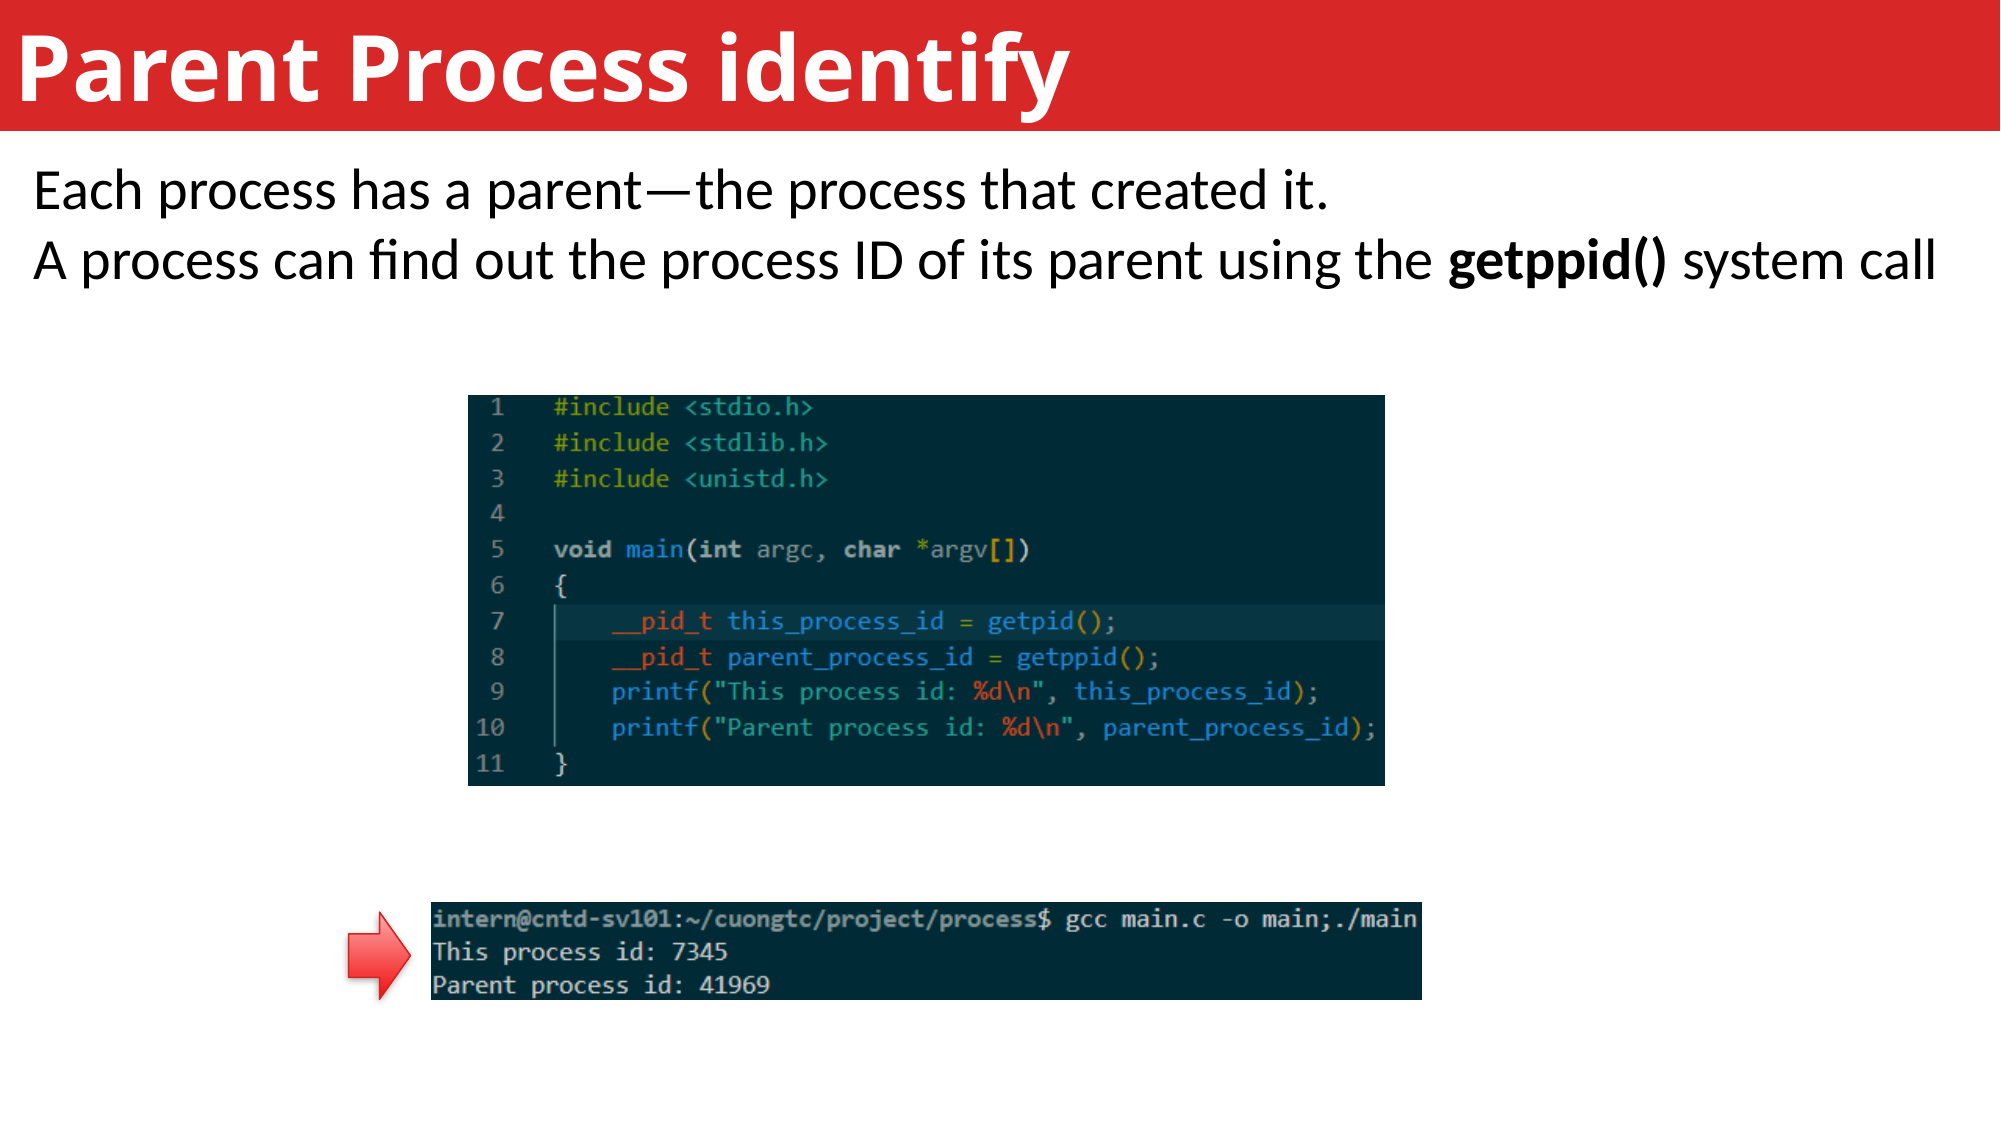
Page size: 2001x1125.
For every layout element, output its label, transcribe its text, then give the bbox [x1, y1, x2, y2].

picture [493, 612, 503, 629]
picture [1095, 915, 1107, 927]
picture [493, 470, 503, 487]
picture [801, 687, 813, 704]
picture [905, 723, 912, 730]
picture [744, 681, 748, 699]
picture [1405, 915, 1417, 927]
picture [845, 653, 871, 665]
picture [1038, 908, 1051, 930]
picture [1264, 915, 1290, 927]
picture [1004, 681, 1015, 703]
picture [614, 724, 618, 740]
picture [548, 981, 587, 993]
picture [1105, 724, 1110, 740]
picture [702, 910, 713, 930]
picture [614, 468, 625, 487]
picture [659, 910, 671, 927]
picture [491, 719, 505, 735]
picture [554, 434, 610, 451]
picture [434, 910, 474, 927]
picture [673, 719, 677, 735]
picture [557, 753, 567, 776]
picture [758, 470, 769, 487]
picture [1235, 688, 1242, 694]
picture [646, 981, 657, 993]
picture [1163, 724, 1174, 735]
picture [700, 976, 715, 993]
picture [715, 434, 725, 451]
picture [758, 403, 769, 415]
picture [555, 545, 583, 557]
picture [664, 724, 668, 735]
picture [759, 545, 769, 557]
picture [846, 723, 857, 735]
picture [1063, 717, 1071, 723]
picture [1166, 915, 1178, 927]
picture [1348, 908, 1360, 930]
picture [801, 433, 812, 451]
picture [828, 915, 868, 931]
picture [876, 690, 885, 698]
picture [1119, 688, 1126, 694]
picture [1090, 682, 1101, 699]
picture [1092, 653, 1101, 665]
picture [1391, 915, 1402, 927]
text_box [347, 911, 412, 1000]
picture [492, 683, 503, 699]
picture [919, 723, 928, 735]
picture [559, 948, 573, 960]
picture [1132, 688, 1168, 704]
picture [927, 910, 938, 930]
picture [701, 681, 710, 704]
picture [933, 545, 943, 557]
picture [702, 403, 712, 415]
picture [846, 689, 851, 699]
picture [1103, 654, 1109, 664]
picture [743, 653, 754, 665]
picture [492, 504, 505, 521]
picture [805, 719, 811, 735]
picture [716, 976, 727, 993]
picture [1111, 724, 1139, 735]
picture [729, 683, 741, 699]
picture [620, 724, 625, 735]
picture [991, 539, 999, 562]
picture [1018, 653, 1031, 669]
picture [875, 723, 885, 735]
picture [888, 723, 899, 733]
picture [1335, 718, 1347, 735]
picture [1279, 724, 1286, 730]
picture [588, 981, 601, 993]
picture [520, 948, 558, 960]
picture [658, 975, 671, 993]
picture [714, 398, 726, 415]
picture [730, 653, 741, 669]
picture [729, 976, 770, 993]
picture [1352, 717, 1361, 740]
picture [788, 397, 798, 415]
picture [1194, 915, 1205, 927]
picture [1066, 915, 1093, 931]
picture [631, 910, 643, 927]
picture [478, 755, 489, 771]
picture [628, 688, 633, 699]
picture [1322, 924, 1329, 931]
picture [628, 468, 669, 487]
picture [672, 943, 685, 960]
picture [801, 545, 812, 557]
picture [869, 910, 924, 931]
picture [952, 545, 987, 562]
picture [716, 475, 726, 487]
picture [492, 540, 503, 557]
picture [670, 647, 683, 665]
picture [730, 719, 741, 735]
picture [730, 433, 740, 451]
picture [730, 397, 740, 415]
picture [716, 943, 727, 960]
picture [1293, 915, 1304, 927]
picture [860, 725, 864, 735]
picture [960, 647, 971, 665]
picture [533, 981, 545, 998]
picture [611, 653, 655, 670]
picture [617, 948, 629, 960]
picture [760, 687, 769, 699]
picture [948, 723, 957, 735]
picture [1002, 717, 1029, 735]
picture [1268, 688, 1272, 699]
picture [800, 915, 812, 927]
picture [657, 653, 669, 665]
picture [1135, 647, 1143, 670]
picture [614, 688, 618, 704]
picture [973, 681, 1001, 699]
picture [687, 539, 696, 562]
picture [626, 545, 654, 557]
picture [547, 910, 587, 927]
picture [554, 470, 568, 487]
picture [463, 948, 474, 960]
picture [505, 910, 544, 931]
picture [673, 683, 677, 699]
picture [493, 398, 503, 415]
picture [745, 475, 754, 485]
picture [630, 942, 643, 960]
picture [772, 469, 784, 487]
picture [831, 723, 841, 740]
picture [1049, 697, 1056, 704]
picture [1263, 724, 1276, 735]
picture [1147, 724, 1160, 735]
picture [949, 653, 957, 665]
picture [772, 653, 783, 665]
picture [584, 540, 597, 557]
picture [478, 719, 489, 735]
picture [504, 948, 516, 965]
picture [1179, 719, 1184, 735]
picture [1033, 681, 1043, 687]
picture [867, 725, 871, 735]
picture [475, 915, 488, 927]
picture [603, 981, 615, 993]
picture [1310, 697, 1316, 704]
picture [598, 540, 611, 557]
picture [818, 555, 824, 562]
picture [477, 948, 488, 960]
picture [1047, 723, 1059, 735]
picture [656, 724, 661, 735]
picture [760, 439, 769, 451]
picture [931, 681, 943, 699]
picture [1032, 653, 1045, 665]
picture [614, 432, 625, 451]
picture [1243, 724, 1254, 735]
picture [493, 755, 503, 771]
picture [1025, 915, 1037, 927]
text_box Parent Process identify [0, 0, 2000, 131]
picture [818, 473, 827, 487]
picture [917, 653, 927, 658]
text_box Each process has a parent—the process that created it. A process can find out the process ID of its parent using the getppid() system call [19, 143, 1981, 299]
picture [1185, 688, 1196, 699]
picture [774, 433, 784, 451]
picture [492, 576, 503, 593]
picture [801, 649, 811, 665]
picture [1138, 915, 1149, 927]
picture [745, 433, 755, 451]
picture [1108, 688, 1112, 699]
picture [1306, 915, 1318, 927]
picture [616, 915, 629, 927]
picture [961, 717, 971, 735]
picture [1151, 662, 1157, 670]
picture [758, 653, 769, 664]
picture [730, 910, 798, 931]
picture [745, 403, 755, 415]
picture [946, 545, 952, 557]
picture [1121, 647, 1129, 670]
picture [1005, 539, 1014, 562]
picture [1017, 687, 1029, 699]
picture [844, 540, 871, 557]
picture [888, 653, 899, 665]
picture [658, 545, 667, 557]
picture [702, 439, 712, 451]
picture [575, 948, 586, 960]
picture [920, 687, 928, 699]
picture [589, 948, 600, 960]
picture [801, 469, 812, 487]
picture [614, 397, 625, 415]
picture [644, 910, 659, 927]
picture [1110, 647, 1116, 665]
picture [874, 653, 883, 665]
picture [620, 688, 625, 699]
picture [628, 724, 633, 735]
picture [628, 433, 669, 451]
picture [1293, 724, 1300, 730]
picture [918, 660, 927, 665]
picture [554, 398, 610, 415]
picture [1221, 724, 1226, 735]
picture [698, 648, 711, 665]
picture [1171, 688, 1181, 699]
picture [1234, 724, 1239, 735]
picture [1190, 724, 1218, 740]
picture [1152, 915, 1163, 927]
picture [903, 653, 913, 665]
picture [475, 976, 516, 993]
picture [1326, 724, 1330, 735]
picture [803, 401, 812, 413]
picture [818, 437, 826, 451]
picture [570, 475, 610, 487]
picture [676, 545, 682, 557]
picture [1285, 682, 1290, 699]
picture [716, 915, 727, 927]
picture [701, 717, 710, 740]
picture [1020, 539, 1028, 562]
picture [554, 605, 1385, 746]
picture [941, 915, 1023, 931]
picture [888, 545, 901, 557]
picture [686, 918, 700, 924]
picture [814, 910, 826, 930]
picture [617, 981, 629, 993]
picture [688, 943, 715, 960]
picture [1367, 733, 1373, 740]
picture [664, 688, 668, 699]
picture [730, 475, 739, 487]
picture [448, 981, 460, 993]
picture [1235, 915, 1248, 927]
picture [1277, 688, 1283, 699]
picture [493, 434, 503, 451]
picture [1294, 681, 1303, 704]
picture [1049, 649, 1087, 669]
picture [464, 981, 474, 993]
picture [685, 718, 697, 735]
picture [491, 915, 502, 927]
picture [656, 688, 661, 699]
picture [772, 723, 784, 735]
picture [917, 539, 928, 549]
picture [603, 915, 615, 927]
picture [700, 540, 741, 557]
picture [1124, 915, 1135, 927]
picture [1221, 688, 1228, 694]
picture [1205, 688, 1218, 699]
picture [874, 545, 885, 557]
picture [786, 653, 798, 665]
picture [702, 475, 712, 487]
picture [434, 976, 446, 993]
picture [628, 397, 669, 415]
picture [860, 689, 871, 699]
picture [434, 942, 460, 960]
picture [688, 682, 697, 699]
picture [1033, 717, 1044, 739]
picture [830, 653, 841, 669]
picture [492, 648, 503, 665]
picture [744, 723, 755, 735]
picture [1078, 733, 1084, 740]
picture [556, 575, 566, 598]
picture [773, 545, 799, 562]
picture [1363, 915, 1389, 927]
